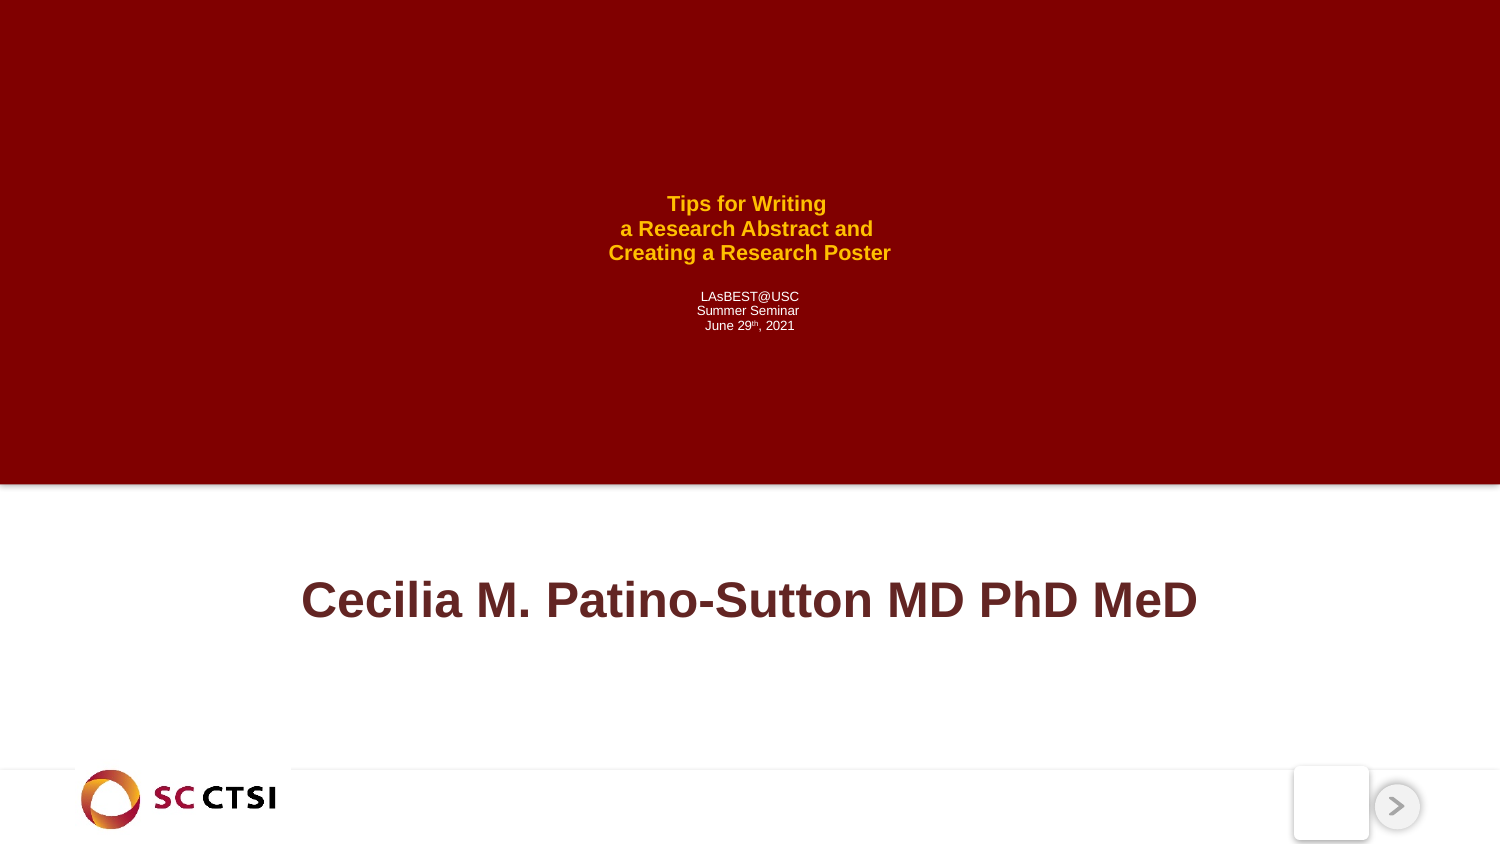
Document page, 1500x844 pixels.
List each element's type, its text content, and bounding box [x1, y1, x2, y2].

title Tips for Writing a Research Abstract and Creating a Research Poster LAsBEST@USC Summer Seminar June 29th, 2021 [112, 184, 1388, 366]
subtitle Cecilia M. Patino-Sutton MD PhD MeD [225, 559, 1275, 775]
picture [75, 759, 291, 835]
